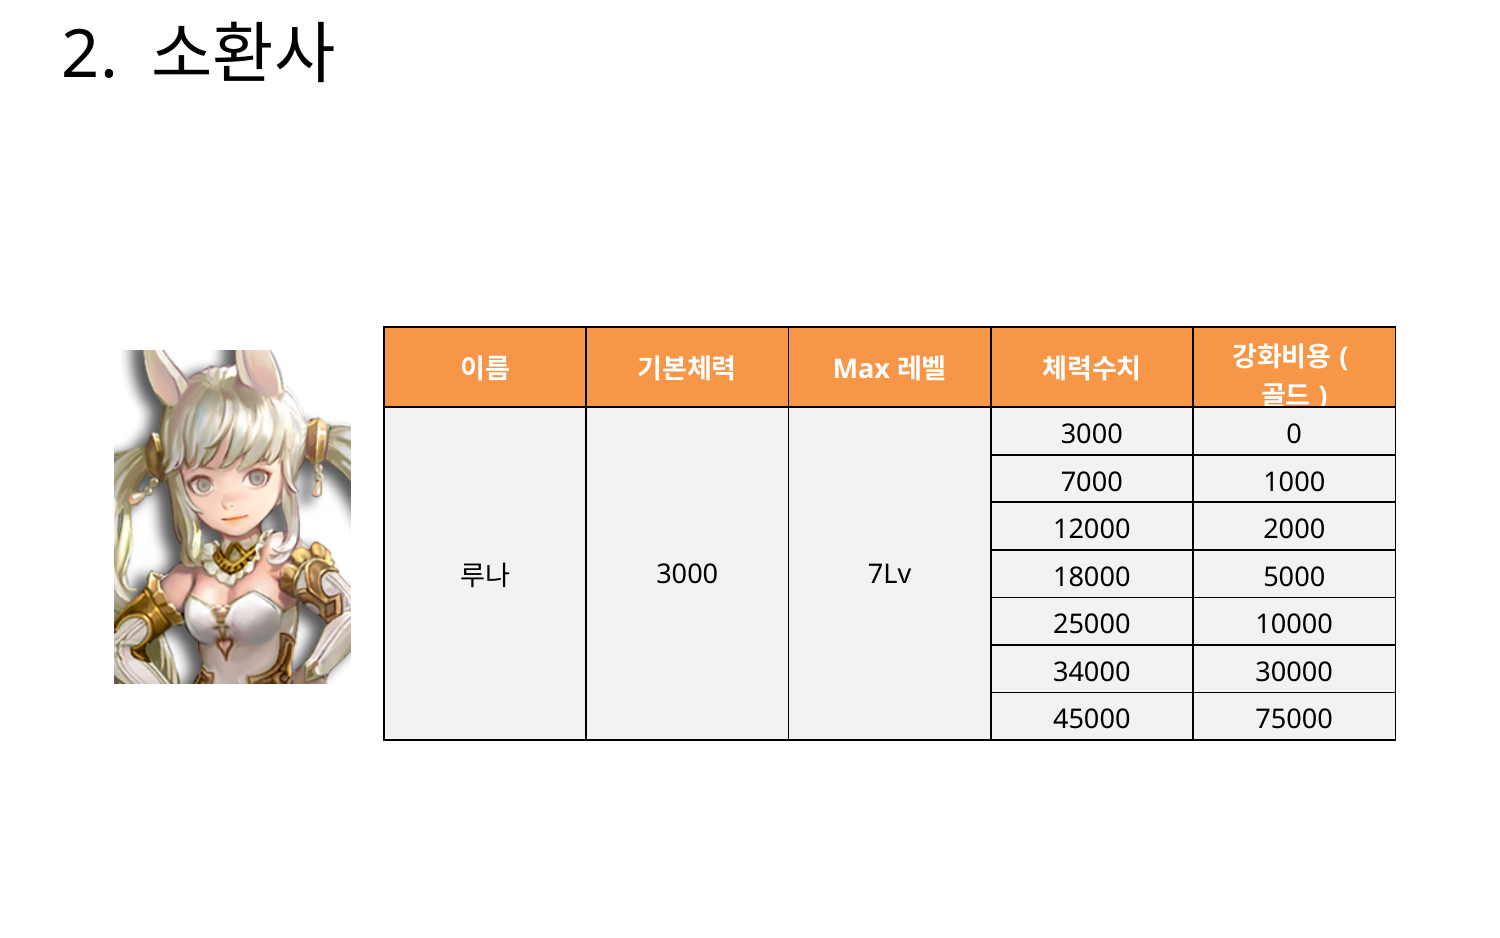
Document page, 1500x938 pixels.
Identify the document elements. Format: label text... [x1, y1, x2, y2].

table_cell 루나 [385, 408, 585, 739]
table_cell 5000 [1194, 551, 1395, 597]
table_cell 18000 [992, 551, 1192, 597]
text_box 2. 소환사 [47, 3, 351, 99]
table_cell 45000 [992, 693, 1192, 739]
table_cell 75000 [1194, 693, 1395, 739]
table_header 체력수치 [992, 328, 1192, 406]
table_cell 7Lv [789, 408, 990, 739]
table_cell 34000 [992, 646, 1192, 692]
table_header 이름 [385, 328, 585, 406]
picture [114, 350, 351, 684]
table_header Max레벨 [789, 328, 990, 406]
table_cell 0 [1194, 408, 1395, 454]
table_header 강화비용(골드) [1194, 328, 1395, 406]
table_cell 3000 [992, 408, 1192, 454]
table_header 기본체력 [587, 328, 788, 406]
table_cell 3000 [587, 408, 788, 739]
table_cell 25000 [992, 598, 1192, 644]
table_cell 10000 [1194, 598, 1395, 644]
table_cell 12000 [992, 503, 1192, 549]
table_cell 2000 [1194, 503, 1395, 549]
table_cell 30000 [1194, 646, 1395, 692]
table_cell 7000 [992, 456, 1192, 501]
table_cell 1000 [1194, 456, 1395, 501]
